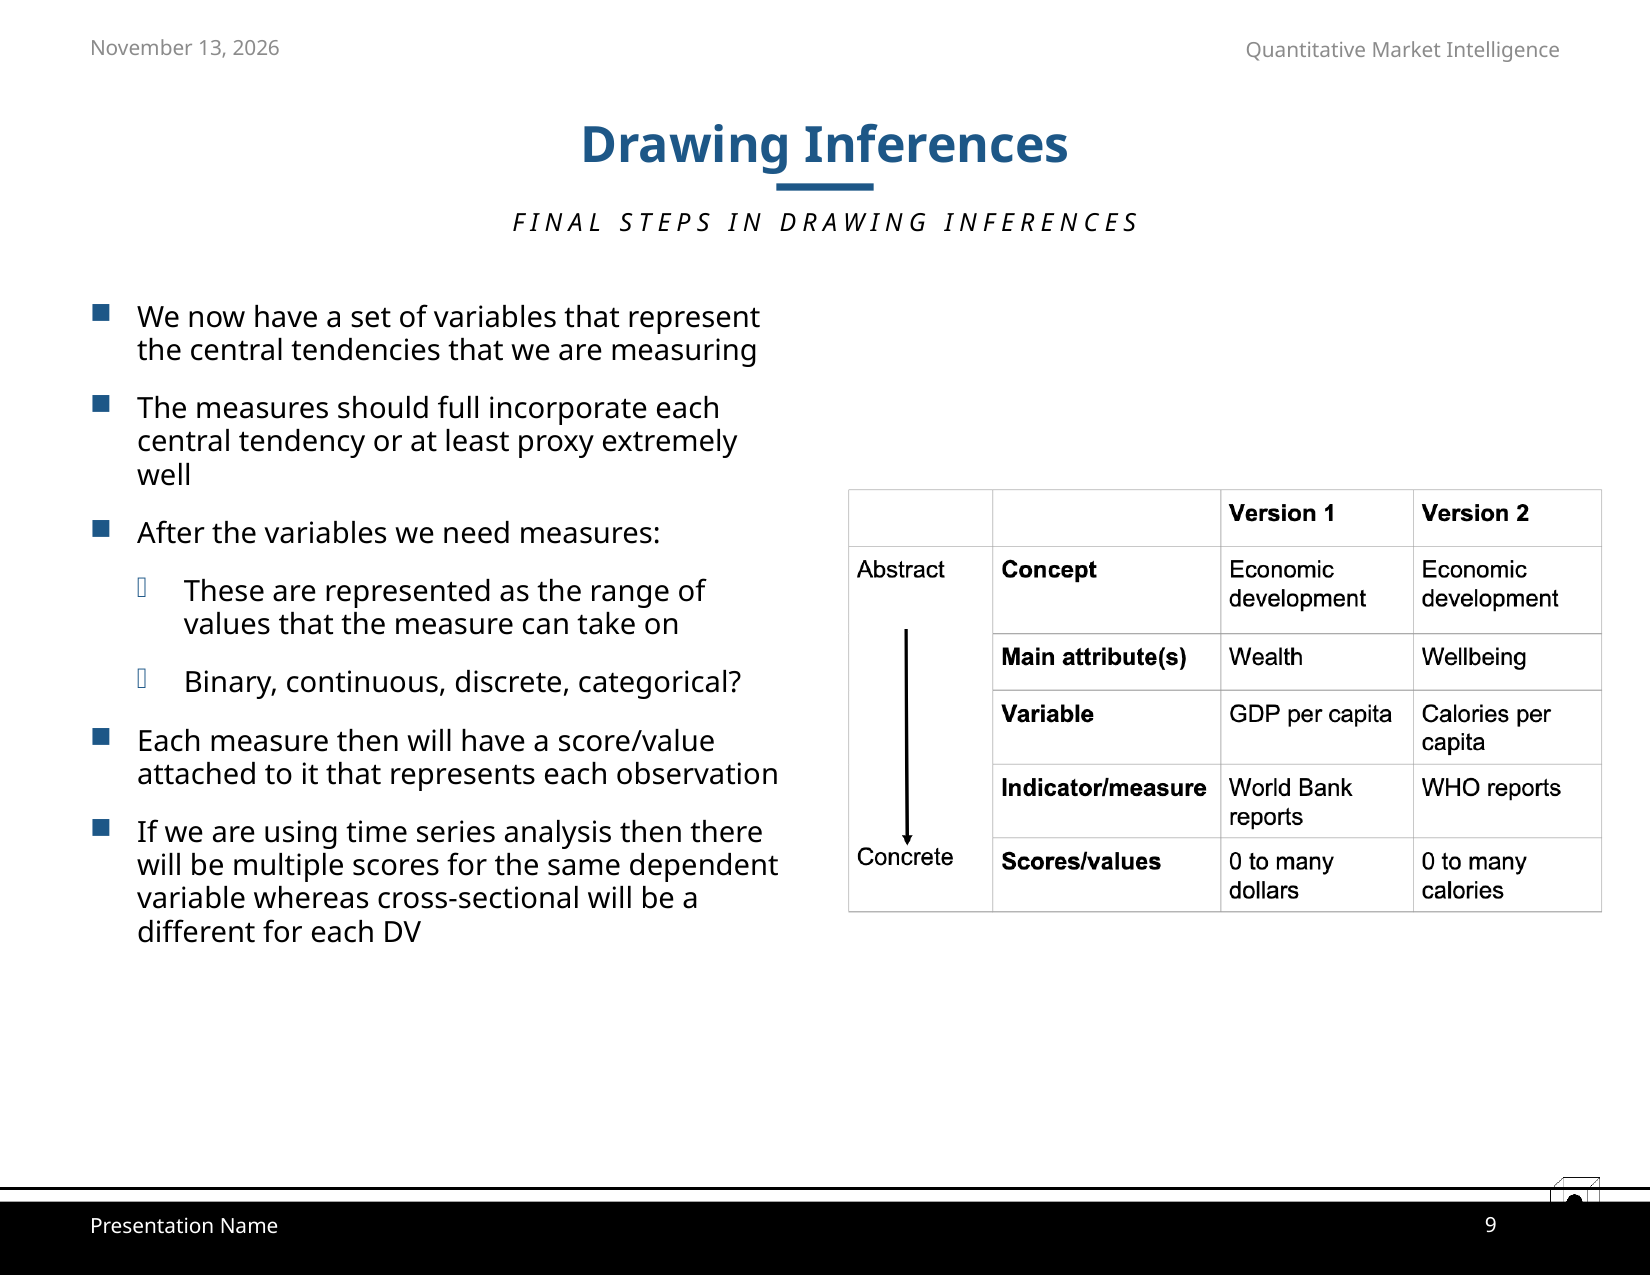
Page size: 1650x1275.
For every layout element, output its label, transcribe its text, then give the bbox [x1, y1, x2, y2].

title Drawing Inferences [75, 103, 1575, 190]
picture [845, 486, 1605, 914]
list We now have a set of variables that represent the central tendencies that we are measuring The measures should full incorporate each central tendency or at least proxy extremely well After the variables we need measures: These are represented as the range of values that the measure can take on Binary, continuous, discrete, categorical? Each measure then will have a score/value attached to it that represents each observation If we are using time series analysis then there will be multiple scores for the same dependent variable whereas cross-sectional will be a different for each DV [75, 293, 801, 1066]
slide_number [75, 26, 447, 71]
picture [1525, 1152, 1625, 1251]
slide_number 9 [1140, 1209, 1512, 1242]
list FINAL STEPS IN DRAWING INFERENCES [75, 190, 1575, 257]
